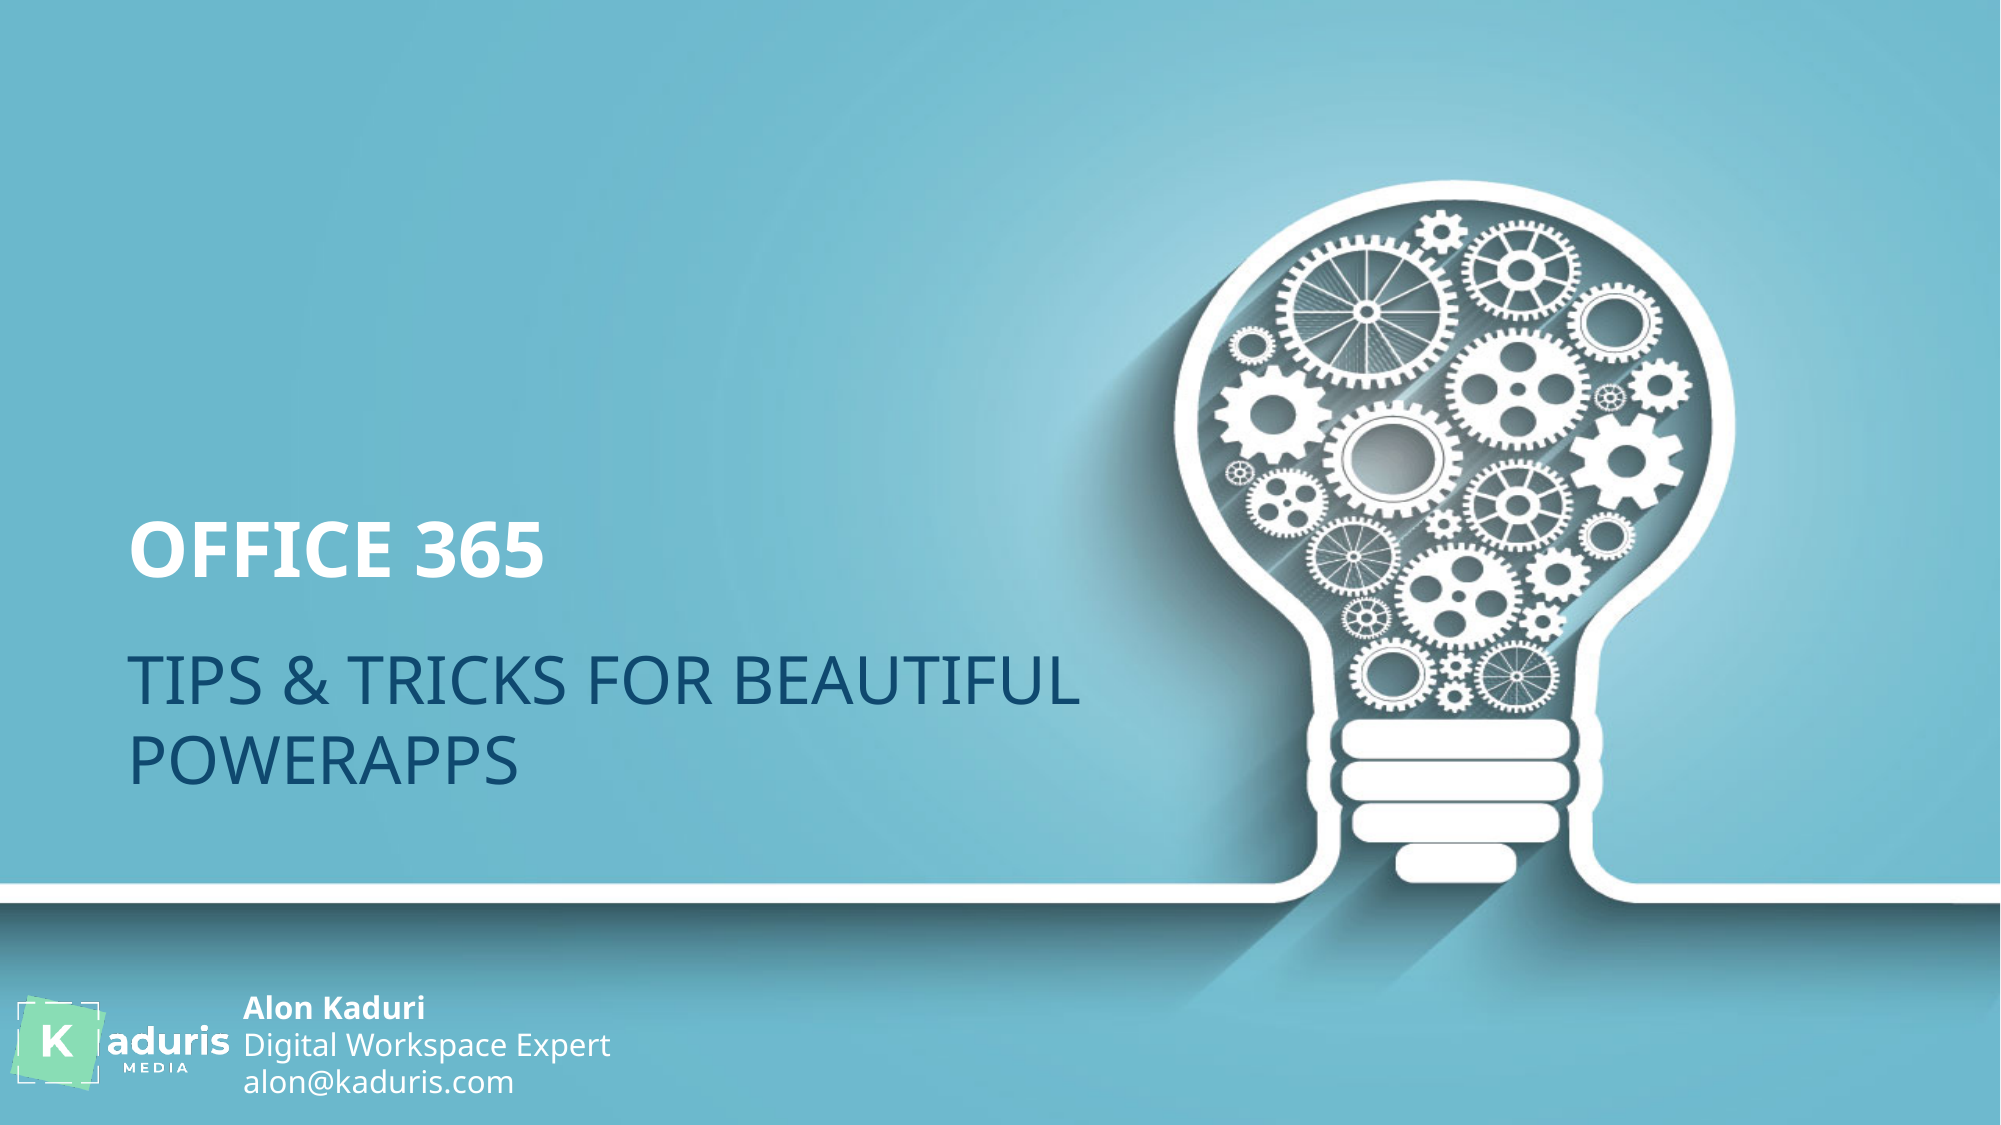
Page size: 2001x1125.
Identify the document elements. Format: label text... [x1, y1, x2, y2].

picture [0, 0, 2001, 1125]
text_box Alon Kaduri Digital Workspace Expert alon@kaduris.com [229, 980, 741, 1087]
title OFFICE 365 [112, 112, 1425, 600]
subtitle TIPS & TRICKS FOR BEAUTIFUL POWERAPPS [112, 630, 1163, 950]
